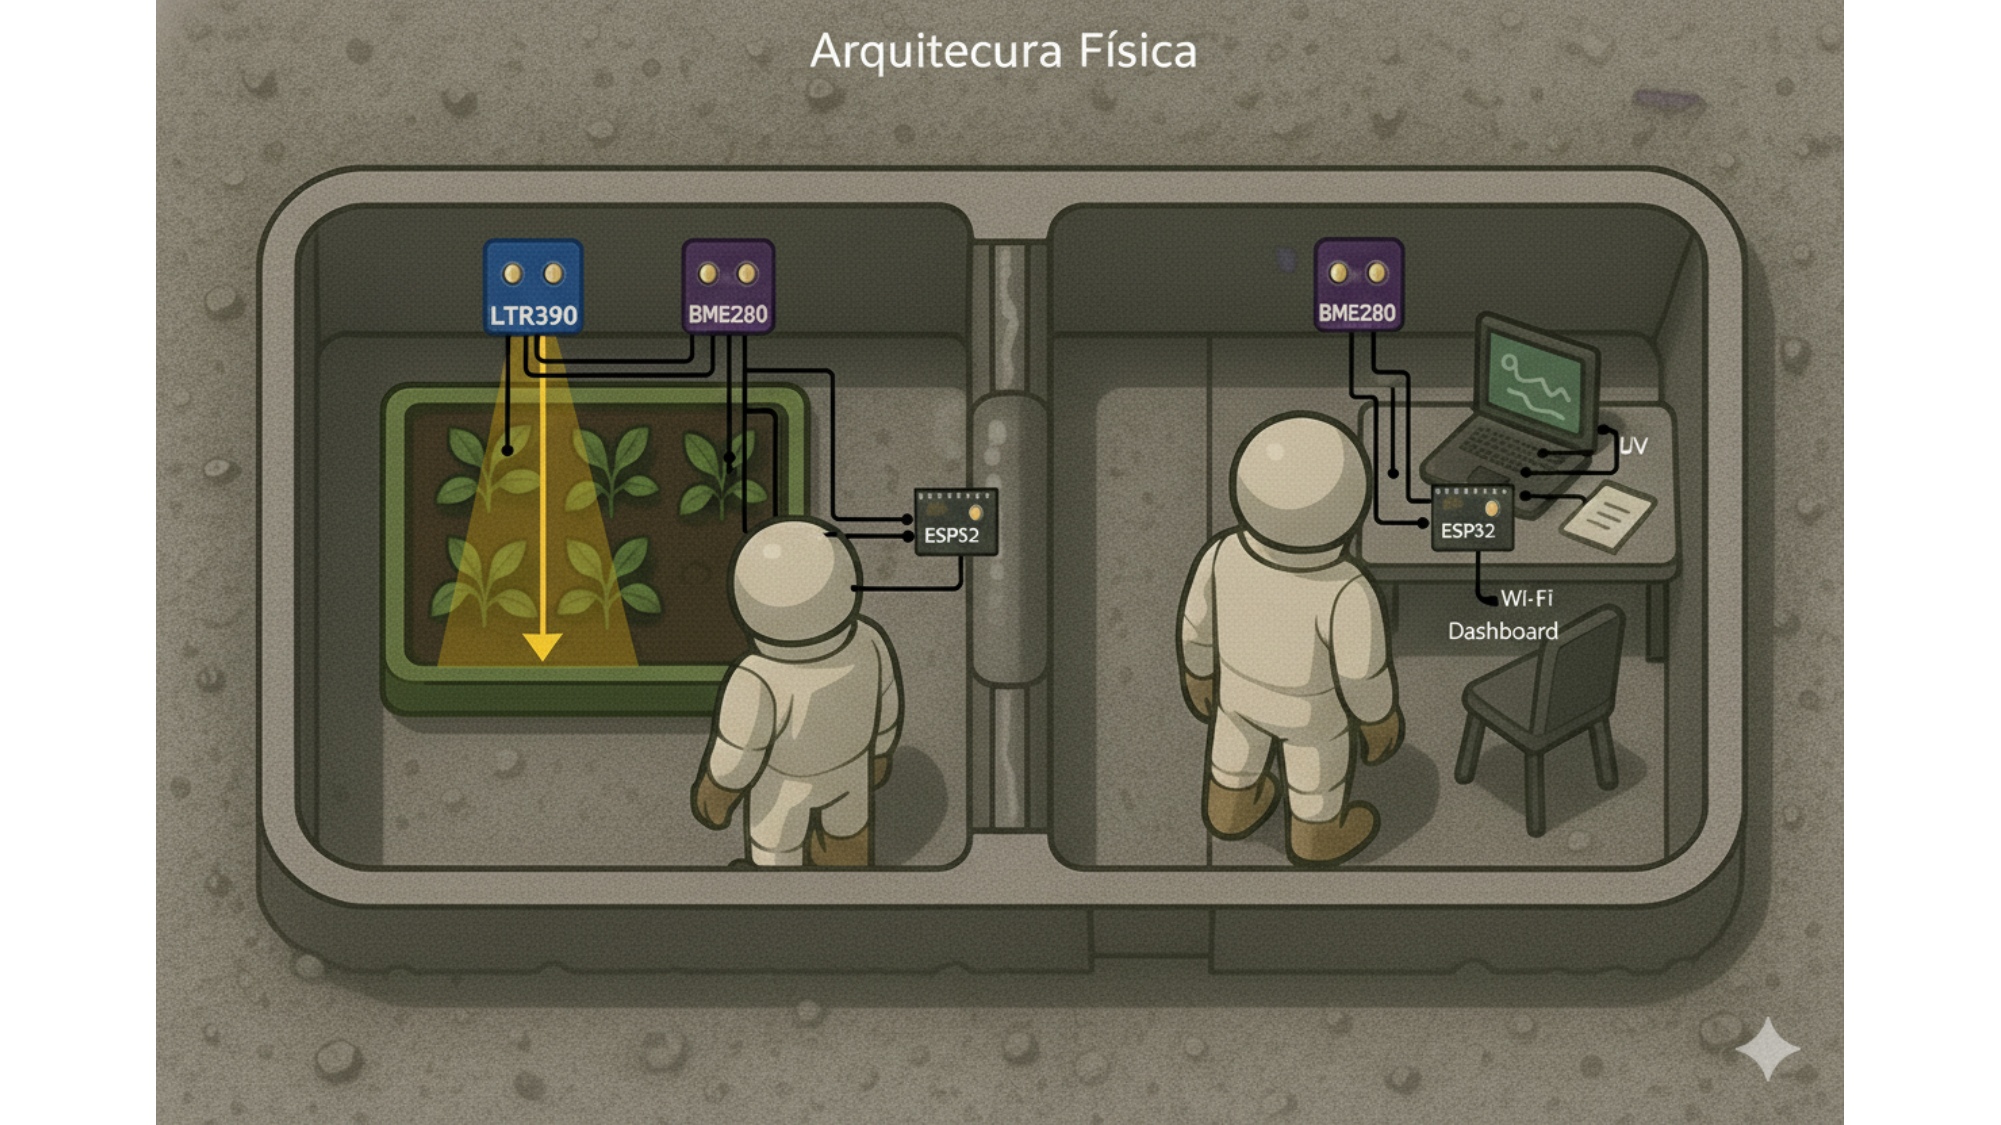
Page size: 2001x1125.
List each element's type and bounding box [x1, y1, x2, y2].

picture [155, 0, 1845, 1125]
